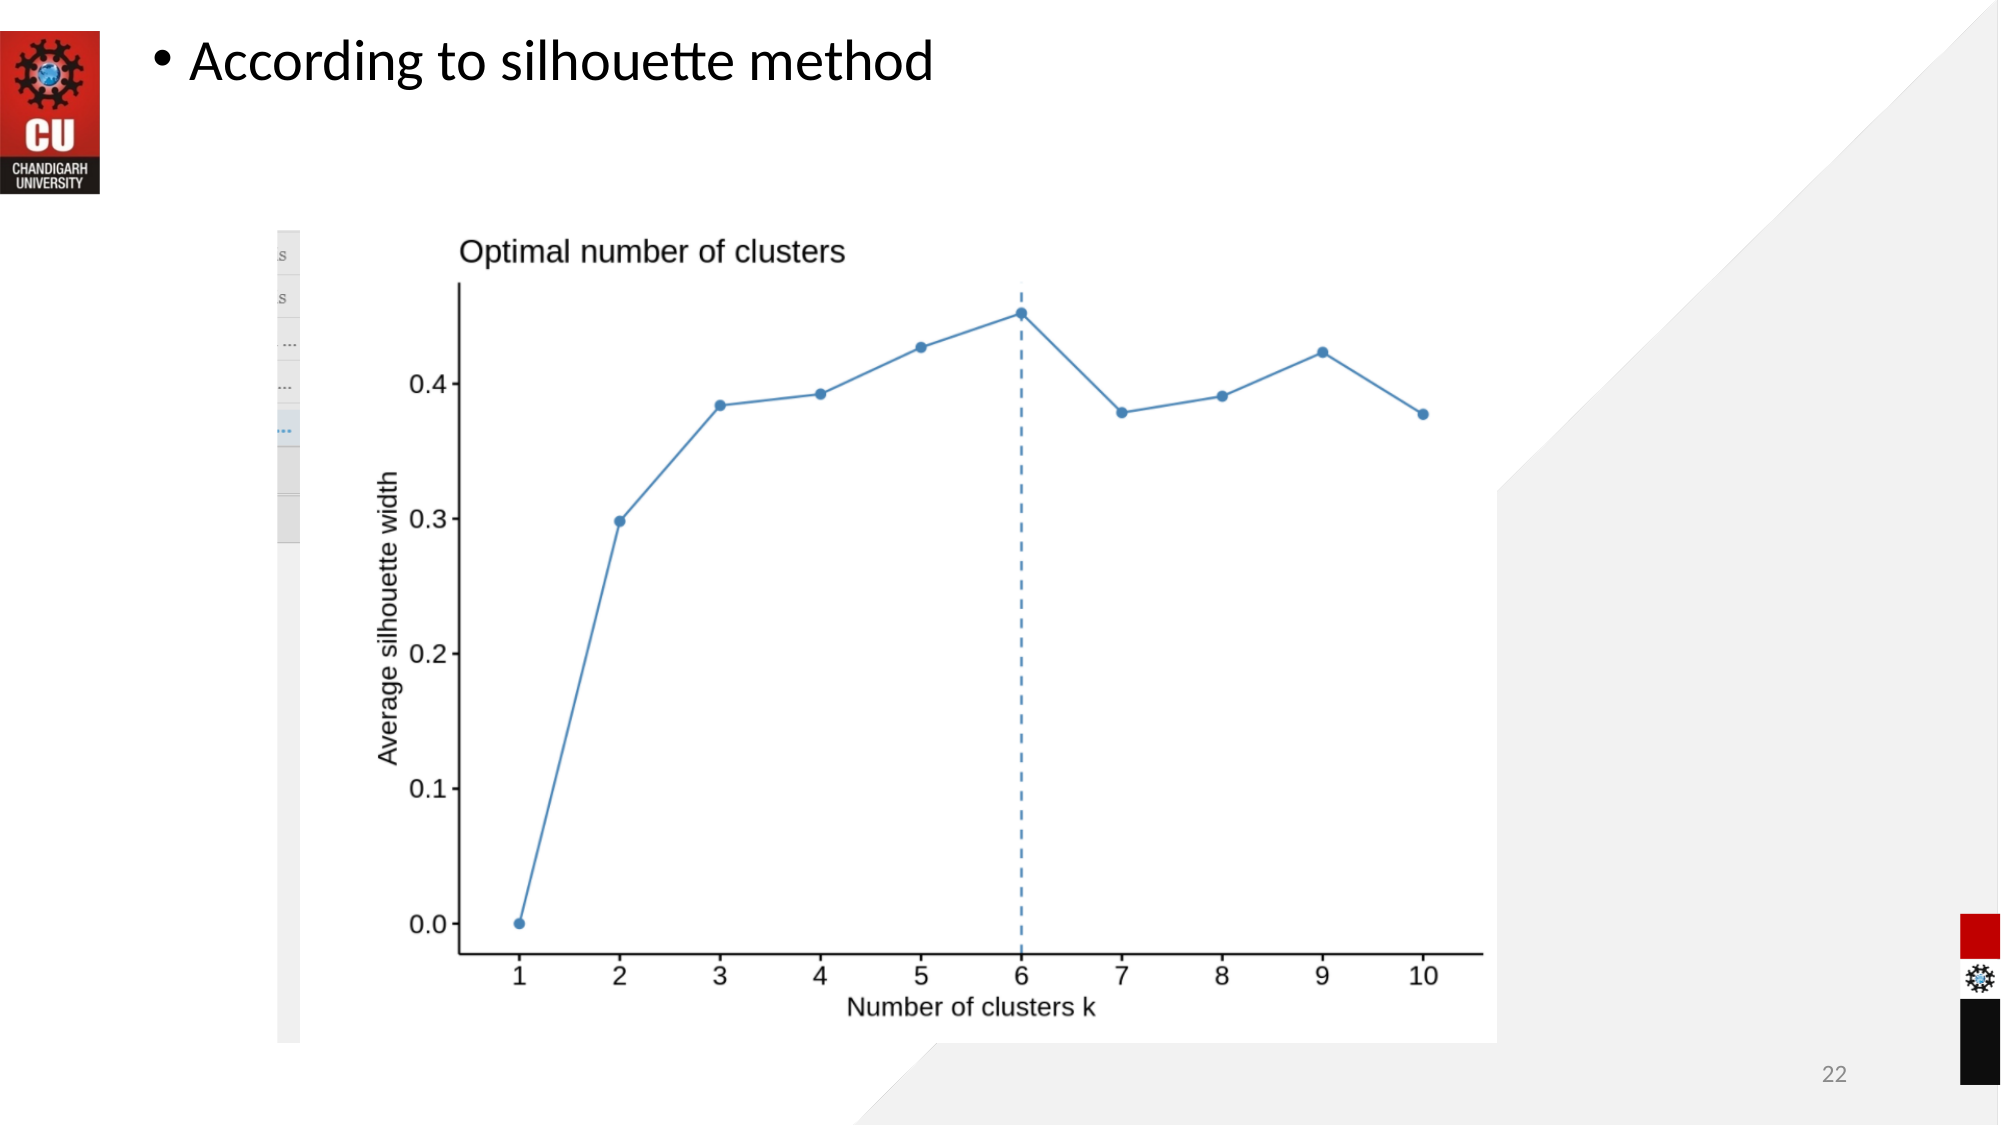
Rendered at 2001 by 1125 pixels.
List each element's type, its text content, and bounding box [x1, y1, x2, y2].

picture [0, 0, 2001, 1125]
slide_number 22 [1412, 1042, 1863, 1103]
list According to silhouette method [137, 22, 1863, 1014]
